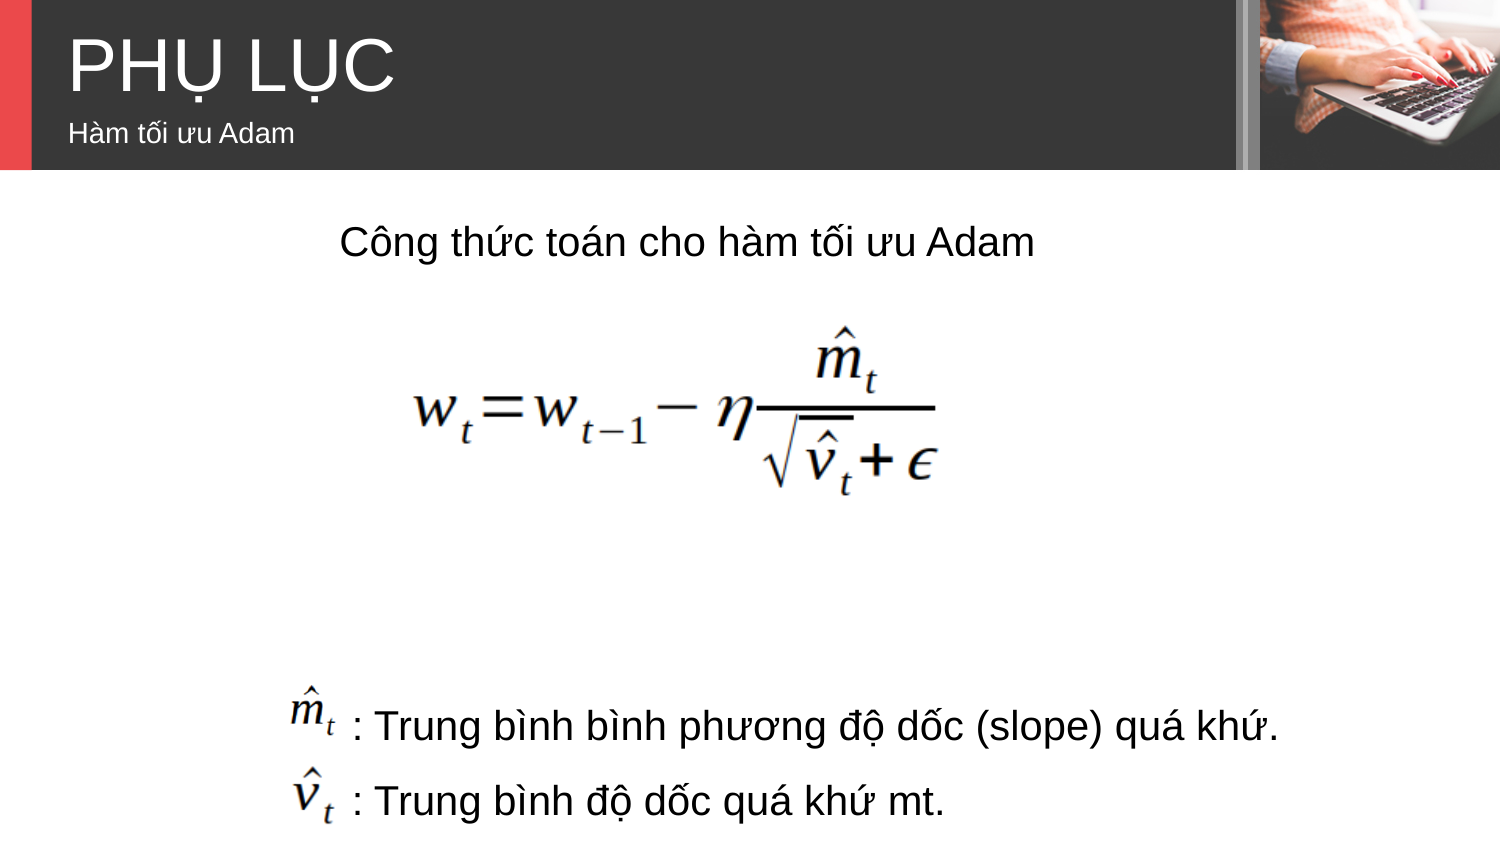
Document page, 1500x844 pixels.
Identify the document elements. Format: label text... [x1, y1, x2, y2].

text_box : Trung bình bình phương độ dốc (slope) quá khứ. : Trung bình độ dốc quá khứ mt. [337, 666, 1317, 832]
picture [0, 0, 1500, 844]
text_box Công thức toán cho hàm tối ưu Adam [324, 182, 1187, 273]
list Hàm tối ưu Adam [53, 108, 1235, 156]
list PHỤ LỤC [53, 13, 1235, 108]
